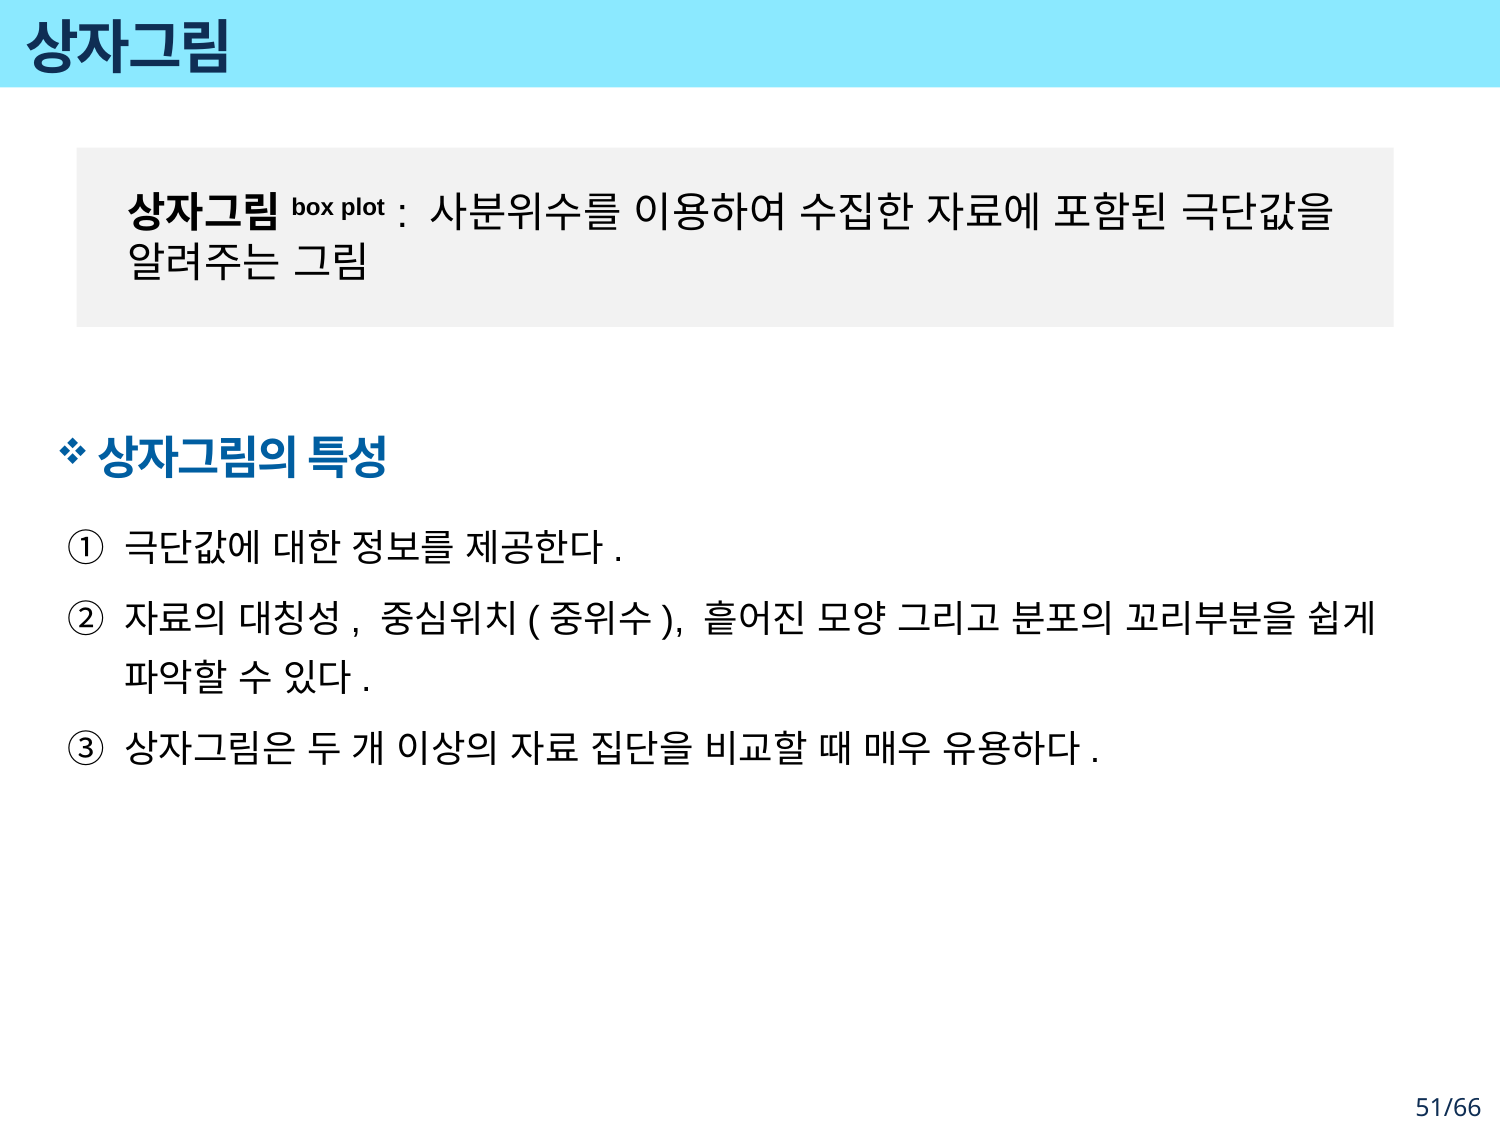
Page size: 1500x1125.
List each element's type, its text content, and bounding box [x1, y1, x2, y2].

text_box [75, 146, 1396, 329]
text_box 극단값에 대한 정보를 제공한다. 자료의 대칭성, 중심위치(중위수), 흩어진 모양 그리고 분포의 꼬리부분을 쉽게 파악할 수 있다. 상자그림은 두 개 이상의 자료 집단을 비교할 때 매우 유용하다. [53, 503, 1413, 778]
text_box 상자그림의 특성 [41, 421, 1368, 492]
text_box 상자그림box plot : 사분위수를 이용하여 수집한 자료에 포함된 극단값을 알려주는 그림 [112, 178, 1371, 294]
title 상자그림 [10, 5, 1288, 84]
